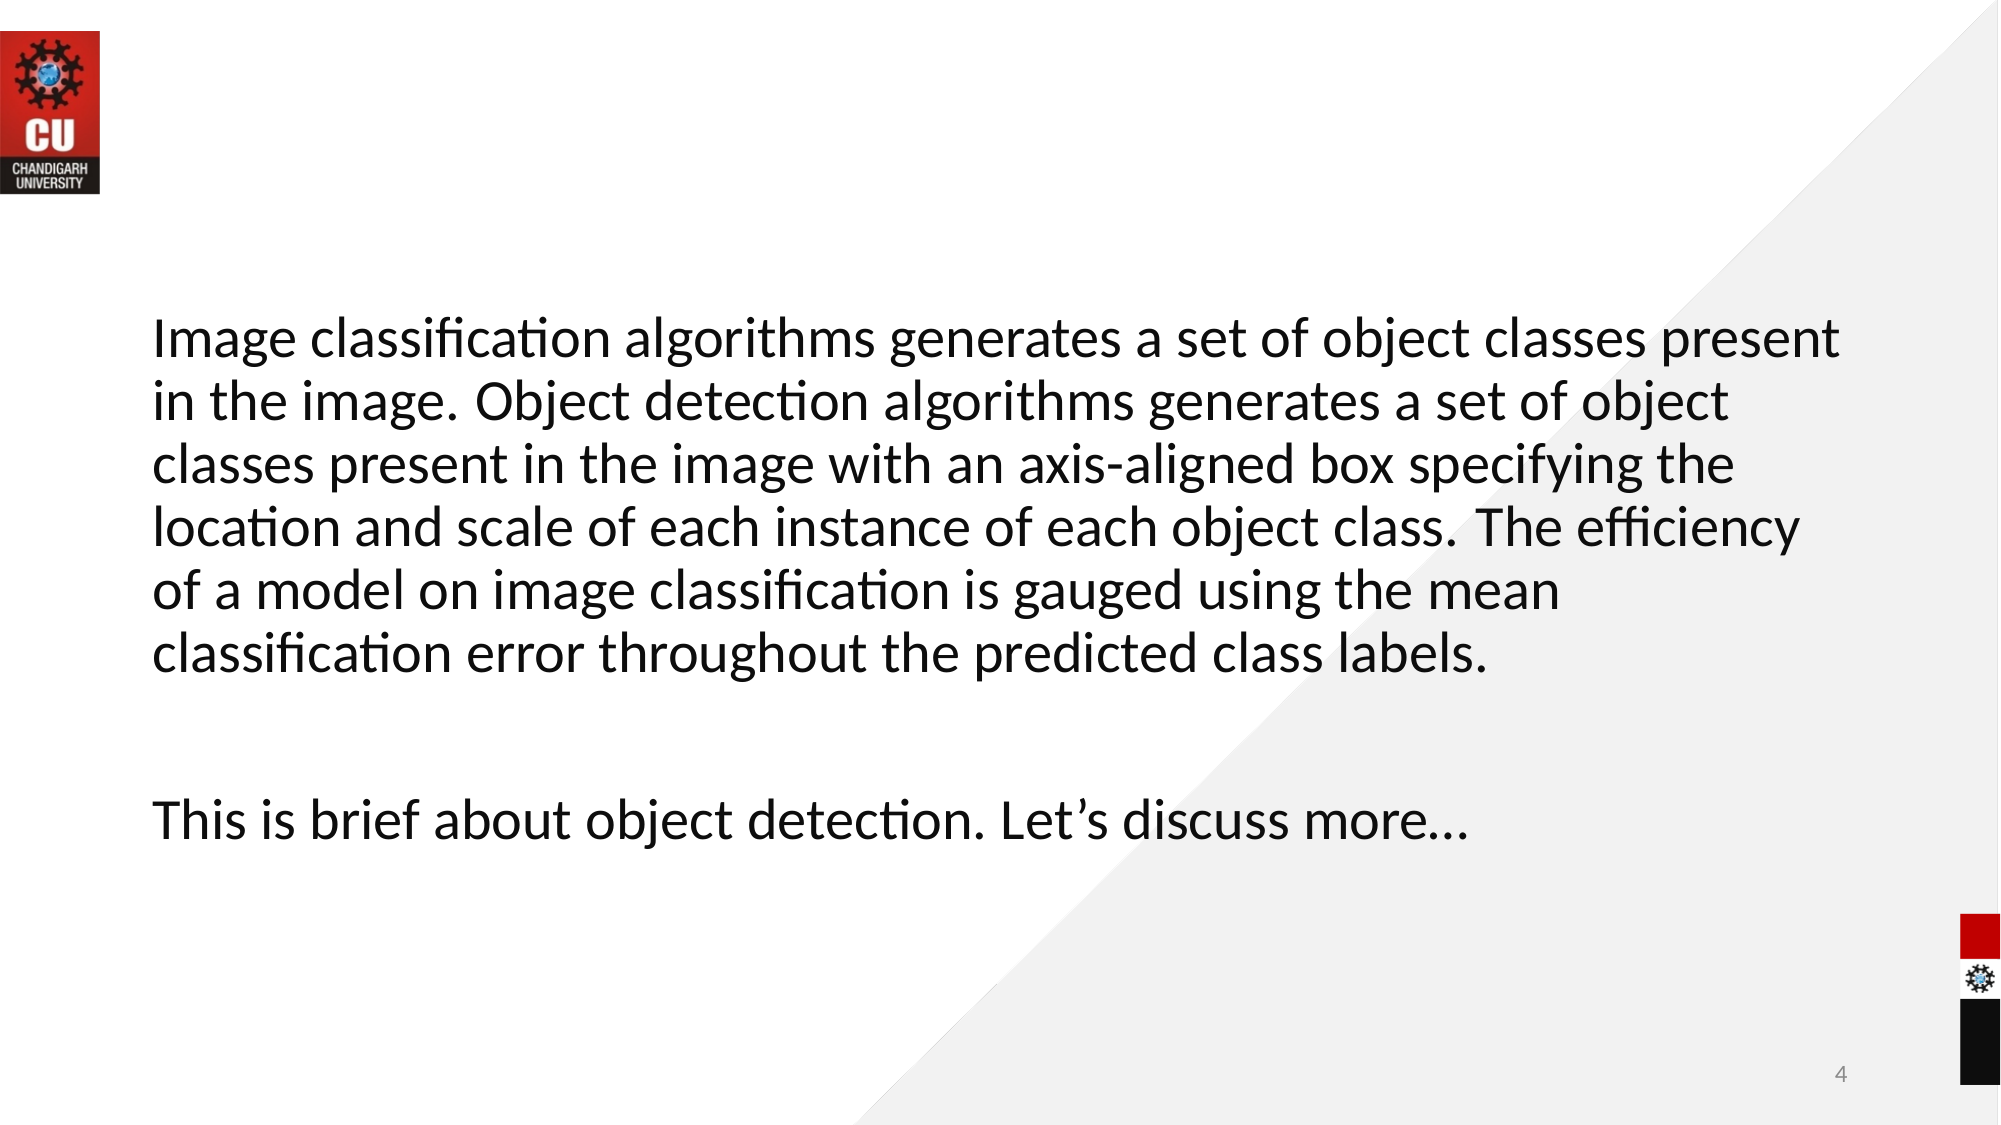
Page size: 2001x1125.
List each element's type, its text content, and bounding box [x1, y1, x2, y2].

picture [0, 0, 2001, 1125]
slide_number 4 [1412, 1042, 1863, 1103]
list Image classification algorithms generates a set of object classes present in the image. Object detection algorithms generates a set of object classes present in the image with an axis-aligned box specifying the location and scale of each instance of each object class. The efficiency of a model on image classification is gauged using the mean classification error throughout the predicted class labels. This is brief about object detection. Let’s discuss more… [137, 299, 1863, 1014]
